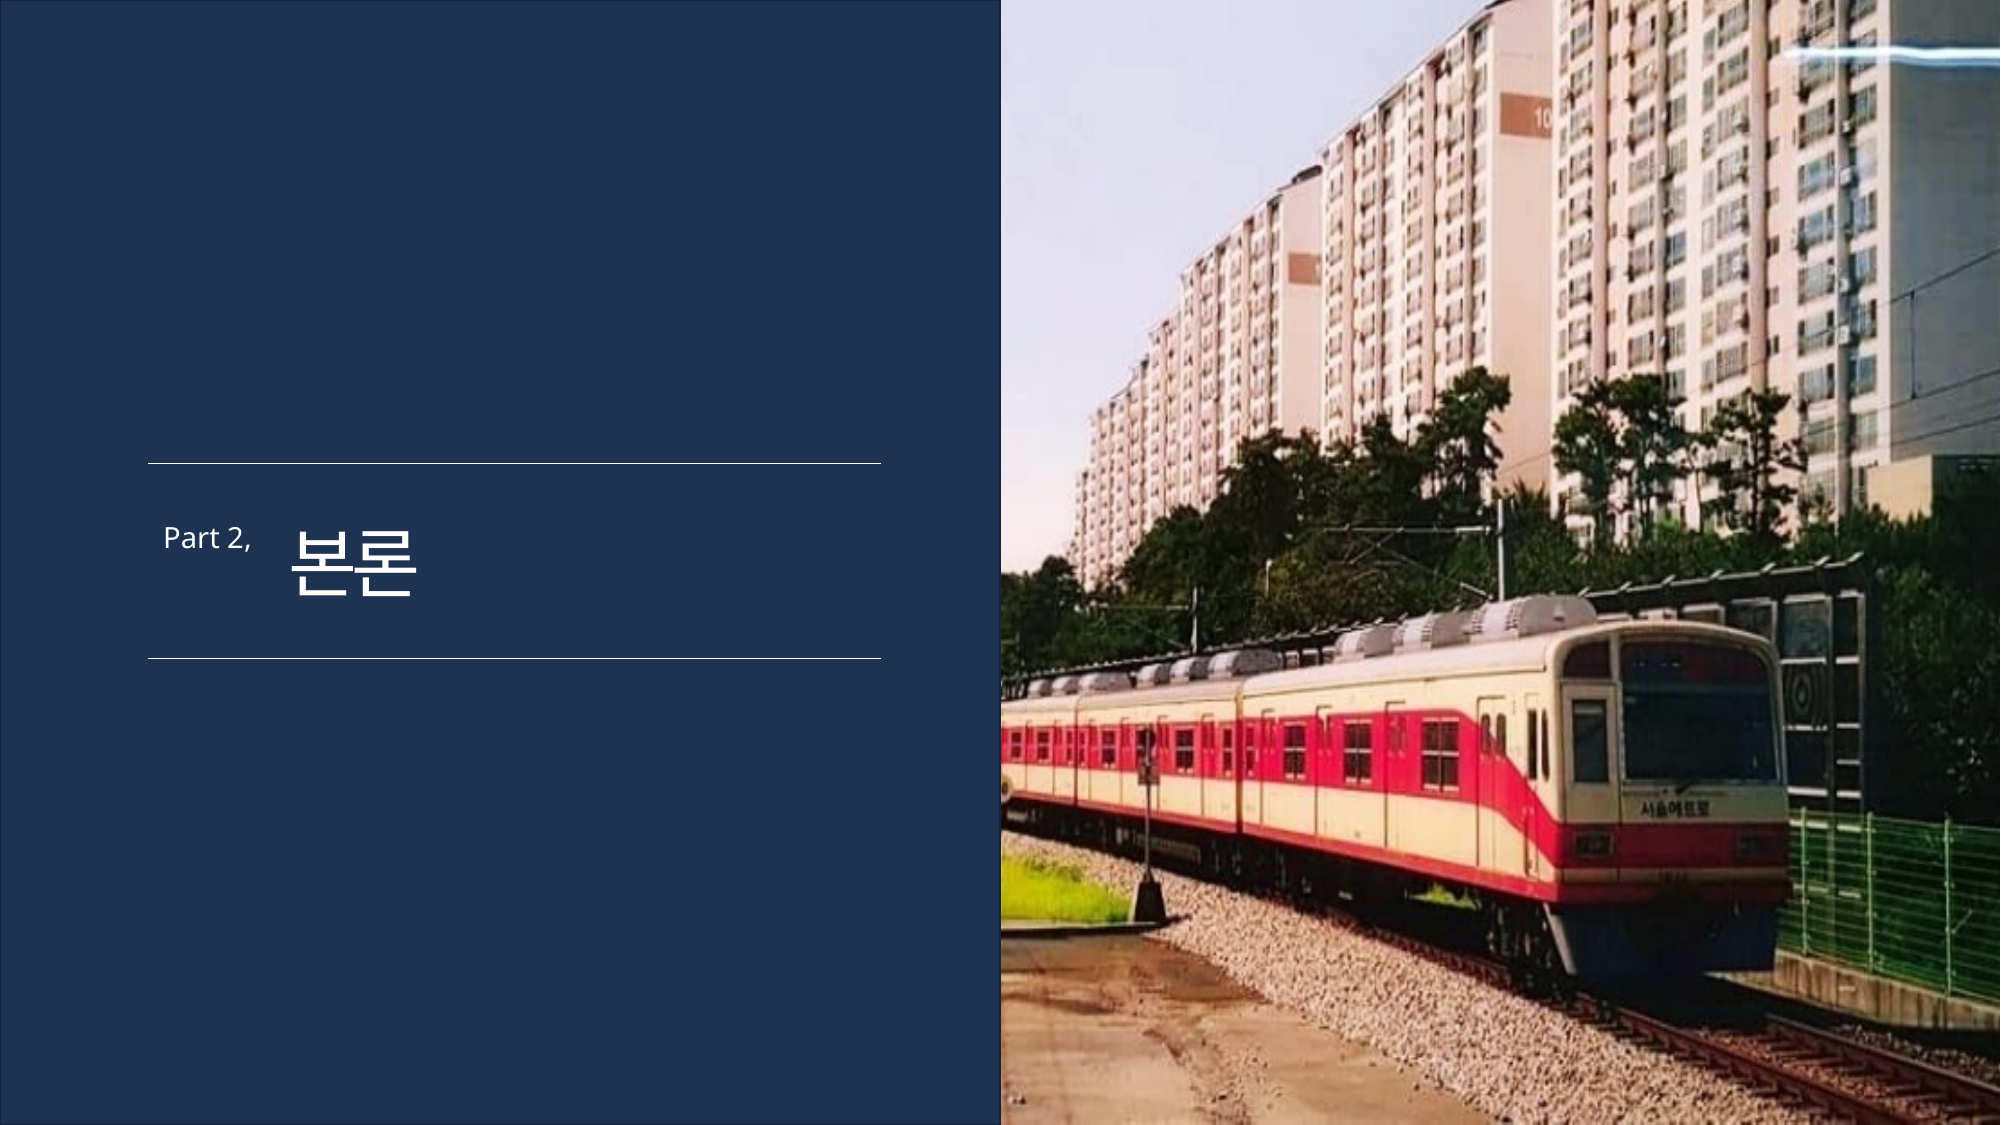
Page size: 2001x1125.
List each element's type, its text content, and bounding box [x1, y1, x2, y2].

text_box [0, 0, 461, 1125]
text_box 본론 [274, 509, 436, 615]
text_box Part 2, [148, 511, 275, 562]
picture [461, 0, 2000, 1125]
